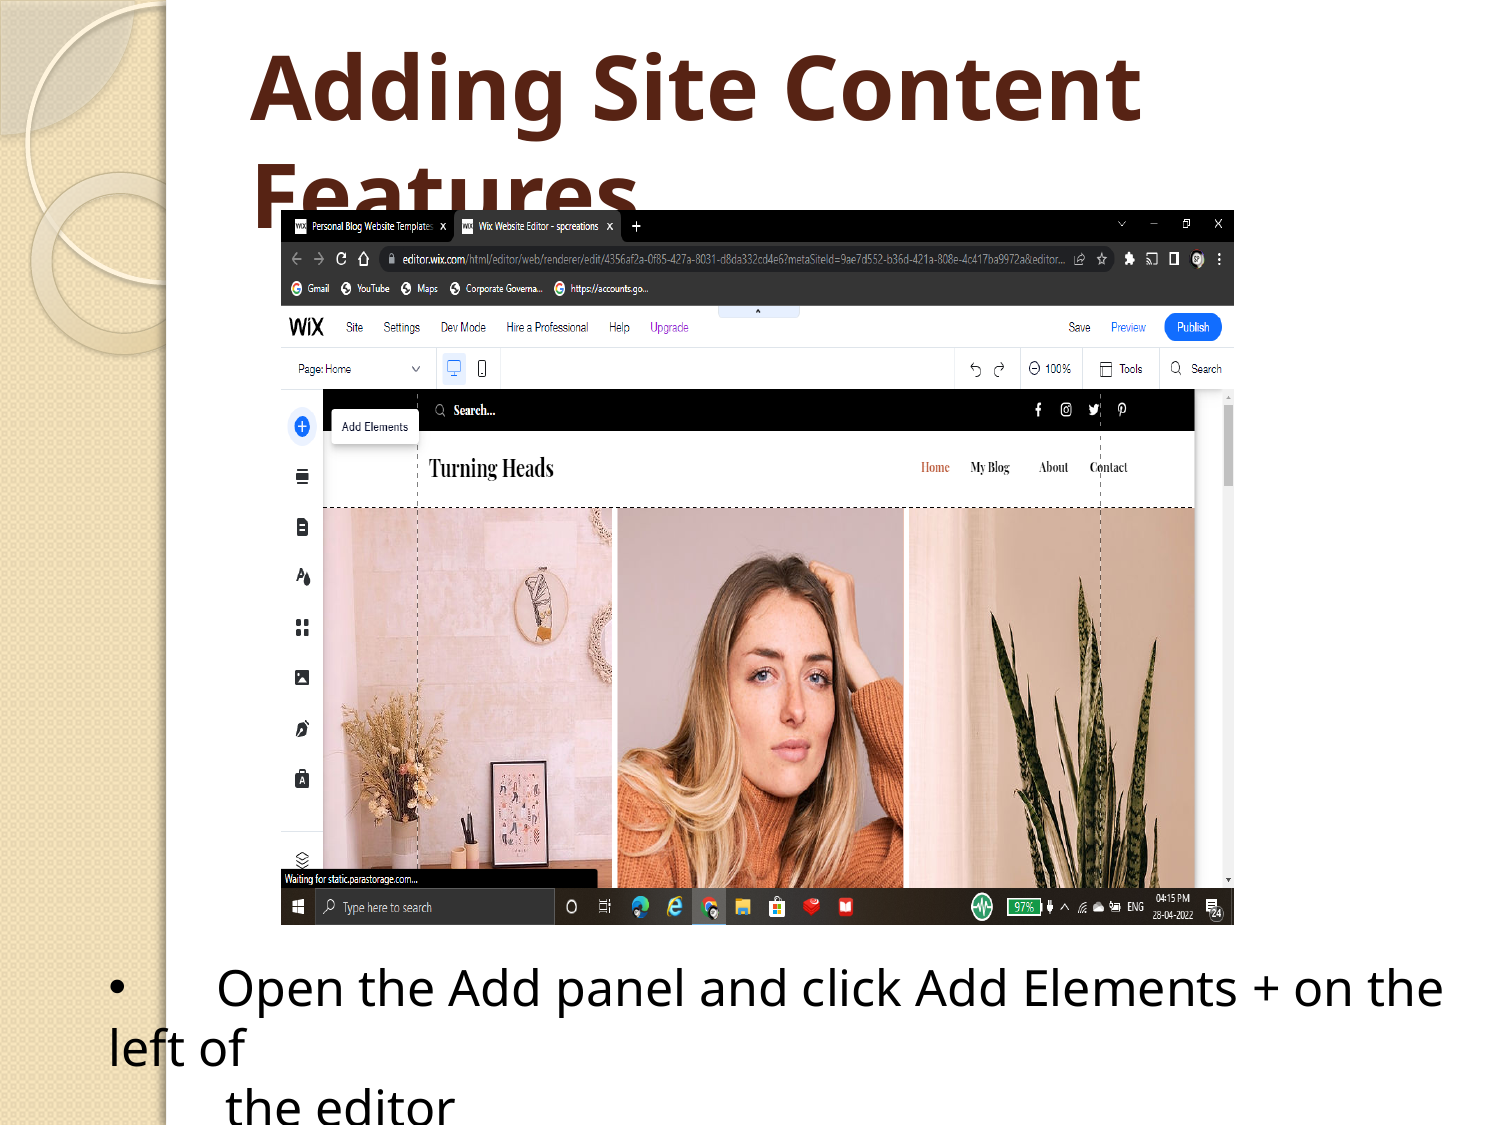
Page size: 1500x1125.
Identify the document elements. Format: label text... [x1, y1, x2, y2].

title Adding Site Content Features [235, 45, 1466, 233]
text_box Open the Add panel and click Add Elements + on the left of the editor [93, 949, 1470, 1125]
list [280, 210, 1234, 925]
